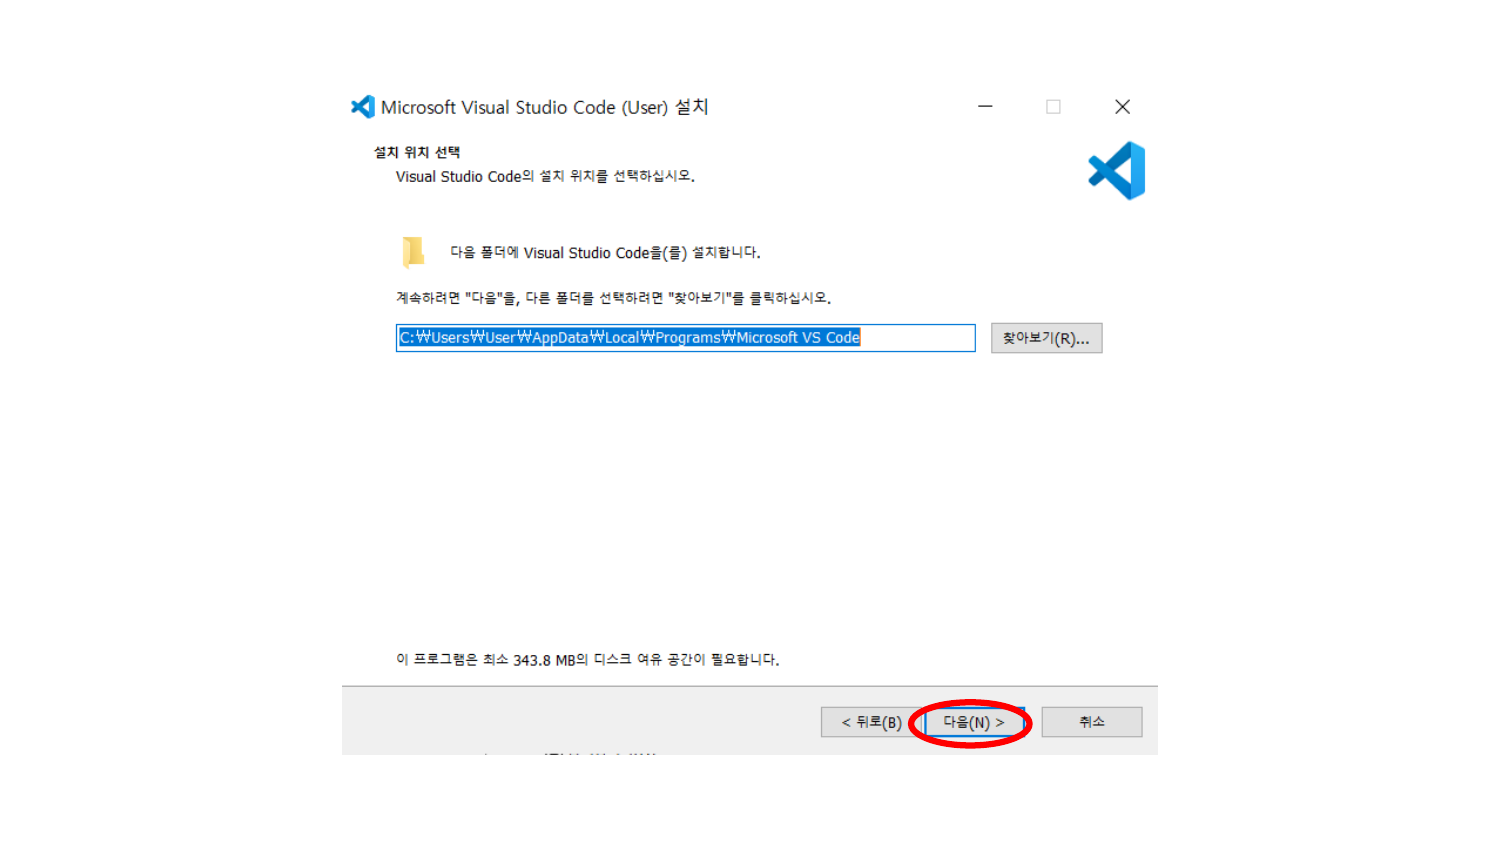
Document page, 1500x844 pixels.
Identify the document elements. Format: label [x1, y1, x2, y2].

picture [342, 88, 1158, 755]
